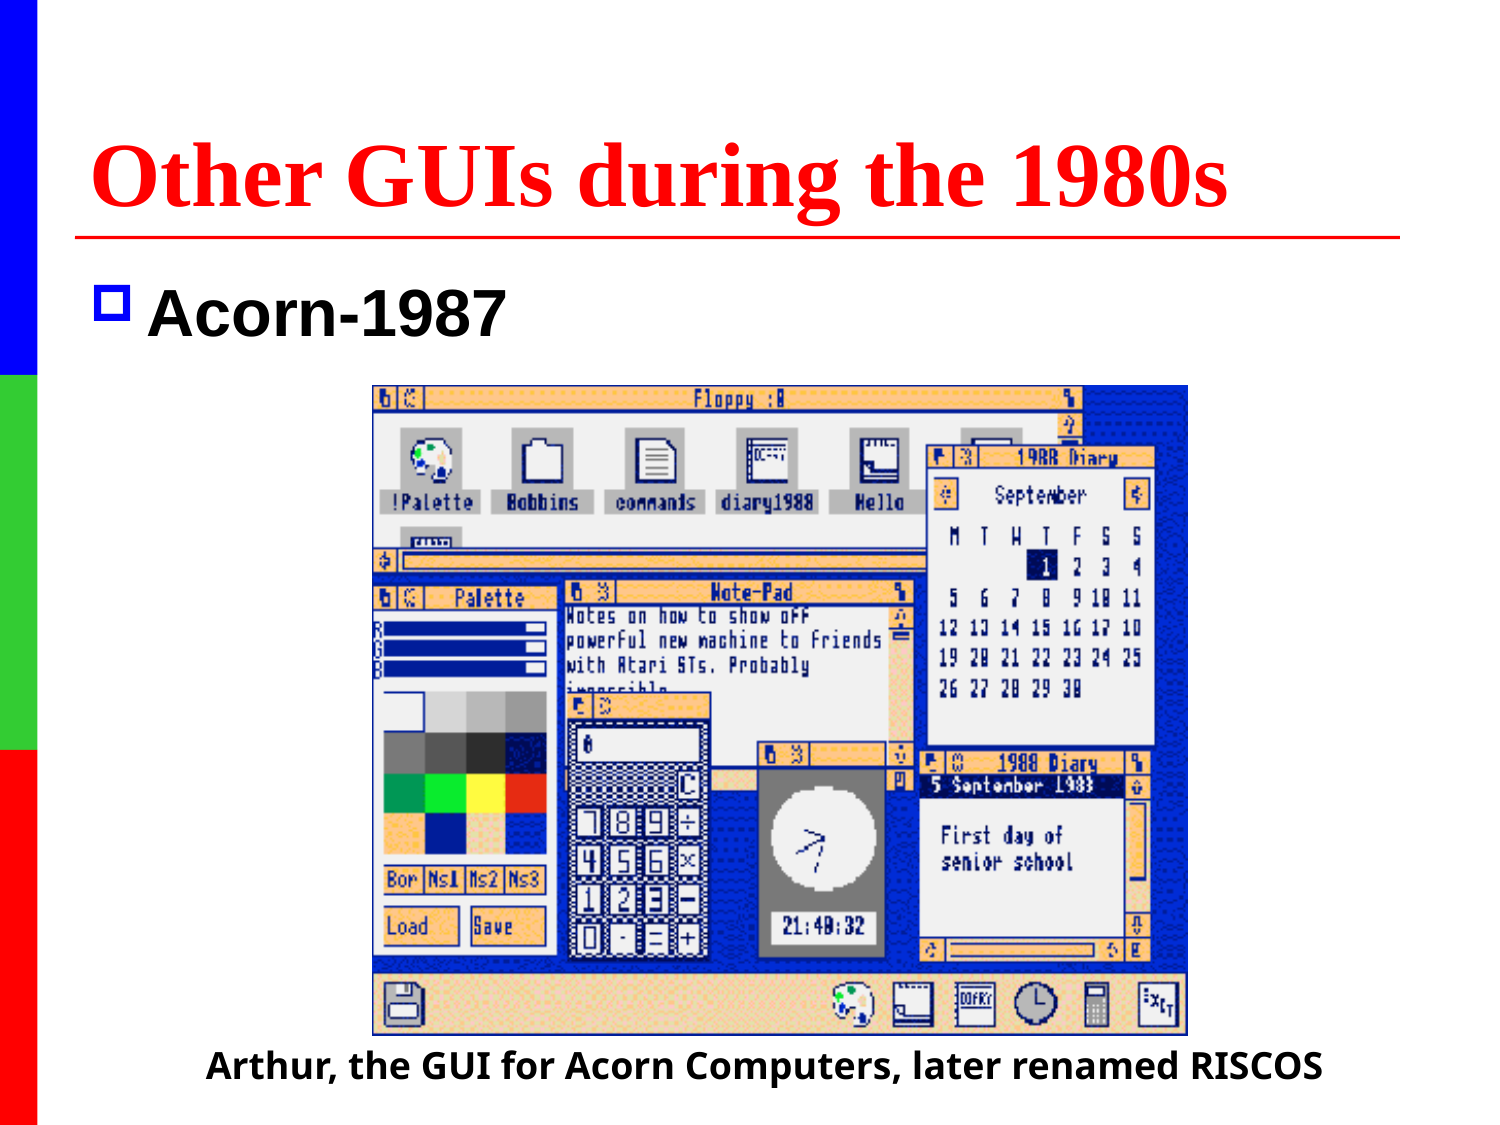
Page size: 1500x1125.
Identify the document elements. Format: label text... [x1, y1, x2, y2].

slide_number [1074, 1024, 1426, 1101]
picture [372, 385, 1188, 1036]
text_box Arthur, the GUI for Acorn Computers, later renamed RISCOS [191, 1034, 1074, 1095]
list Acorn-1987 [74, 262, 1426, 1006]
title Other GUIs during the 1980s [74, 45, 1426, 233]
